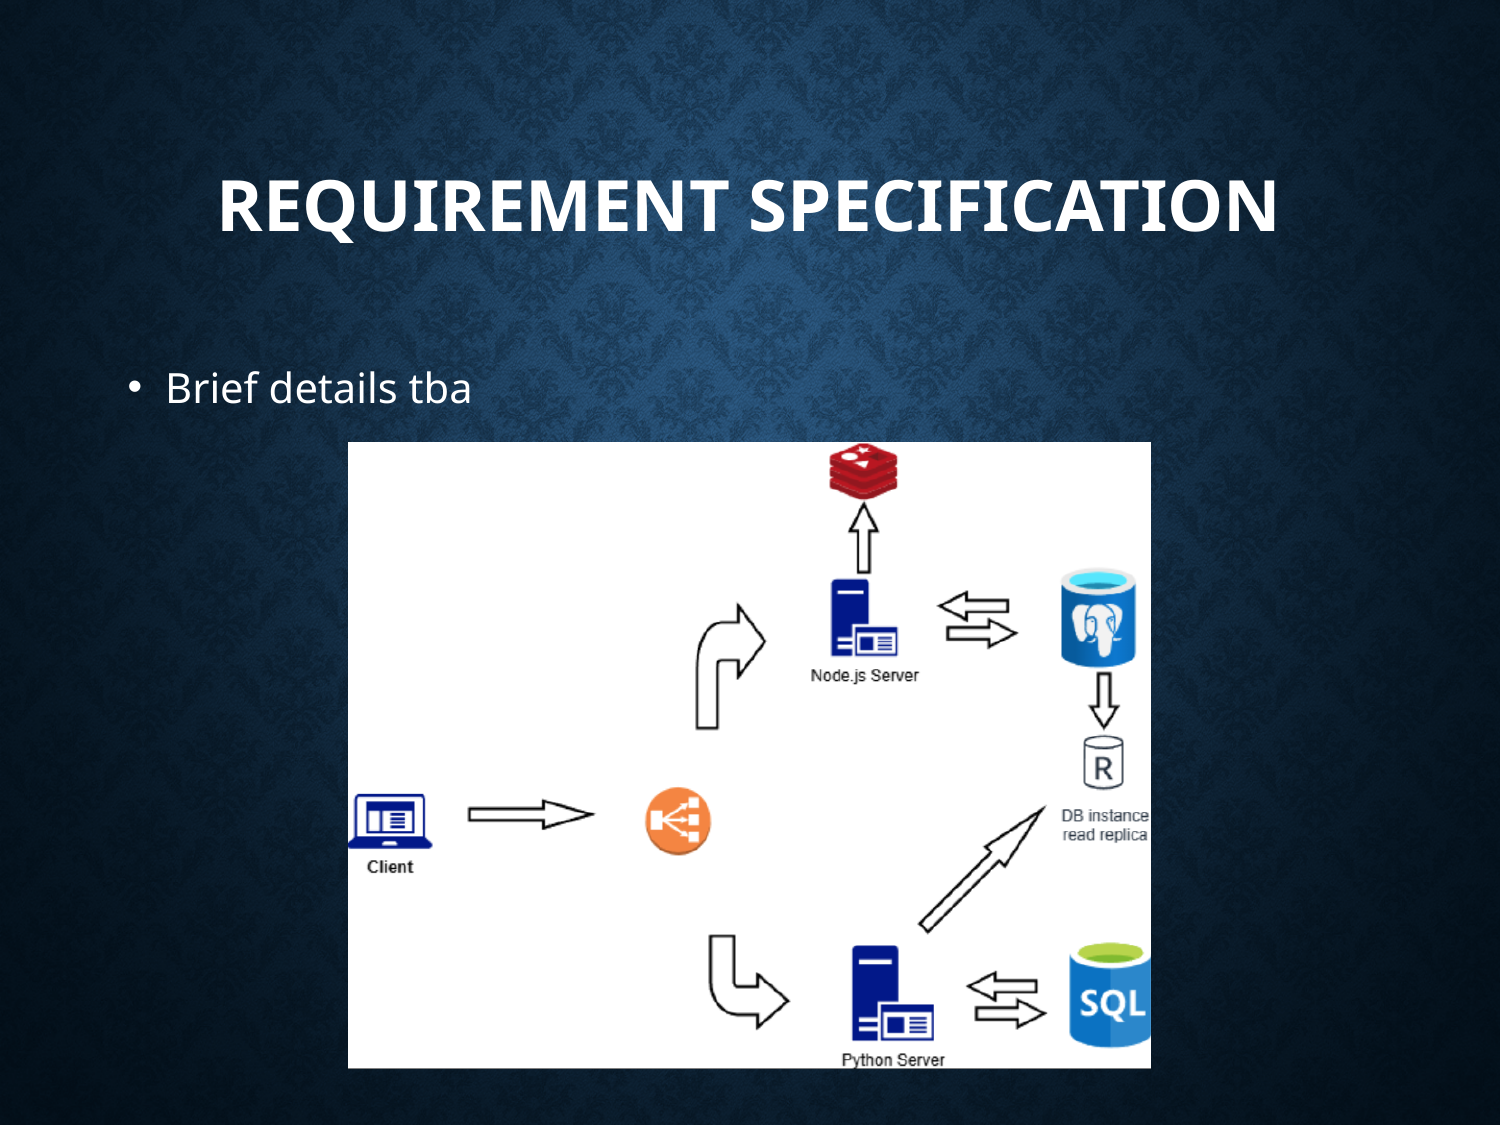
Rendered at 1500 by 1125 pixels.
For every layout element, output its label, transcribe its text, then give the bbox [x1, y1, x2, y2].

picture [0, 0, 1500, 1125]
title REQUIREMENT SPECIFICATION [112, 99, 1387, 318]
list Brief details tba [112, 343, 1387, 950]
